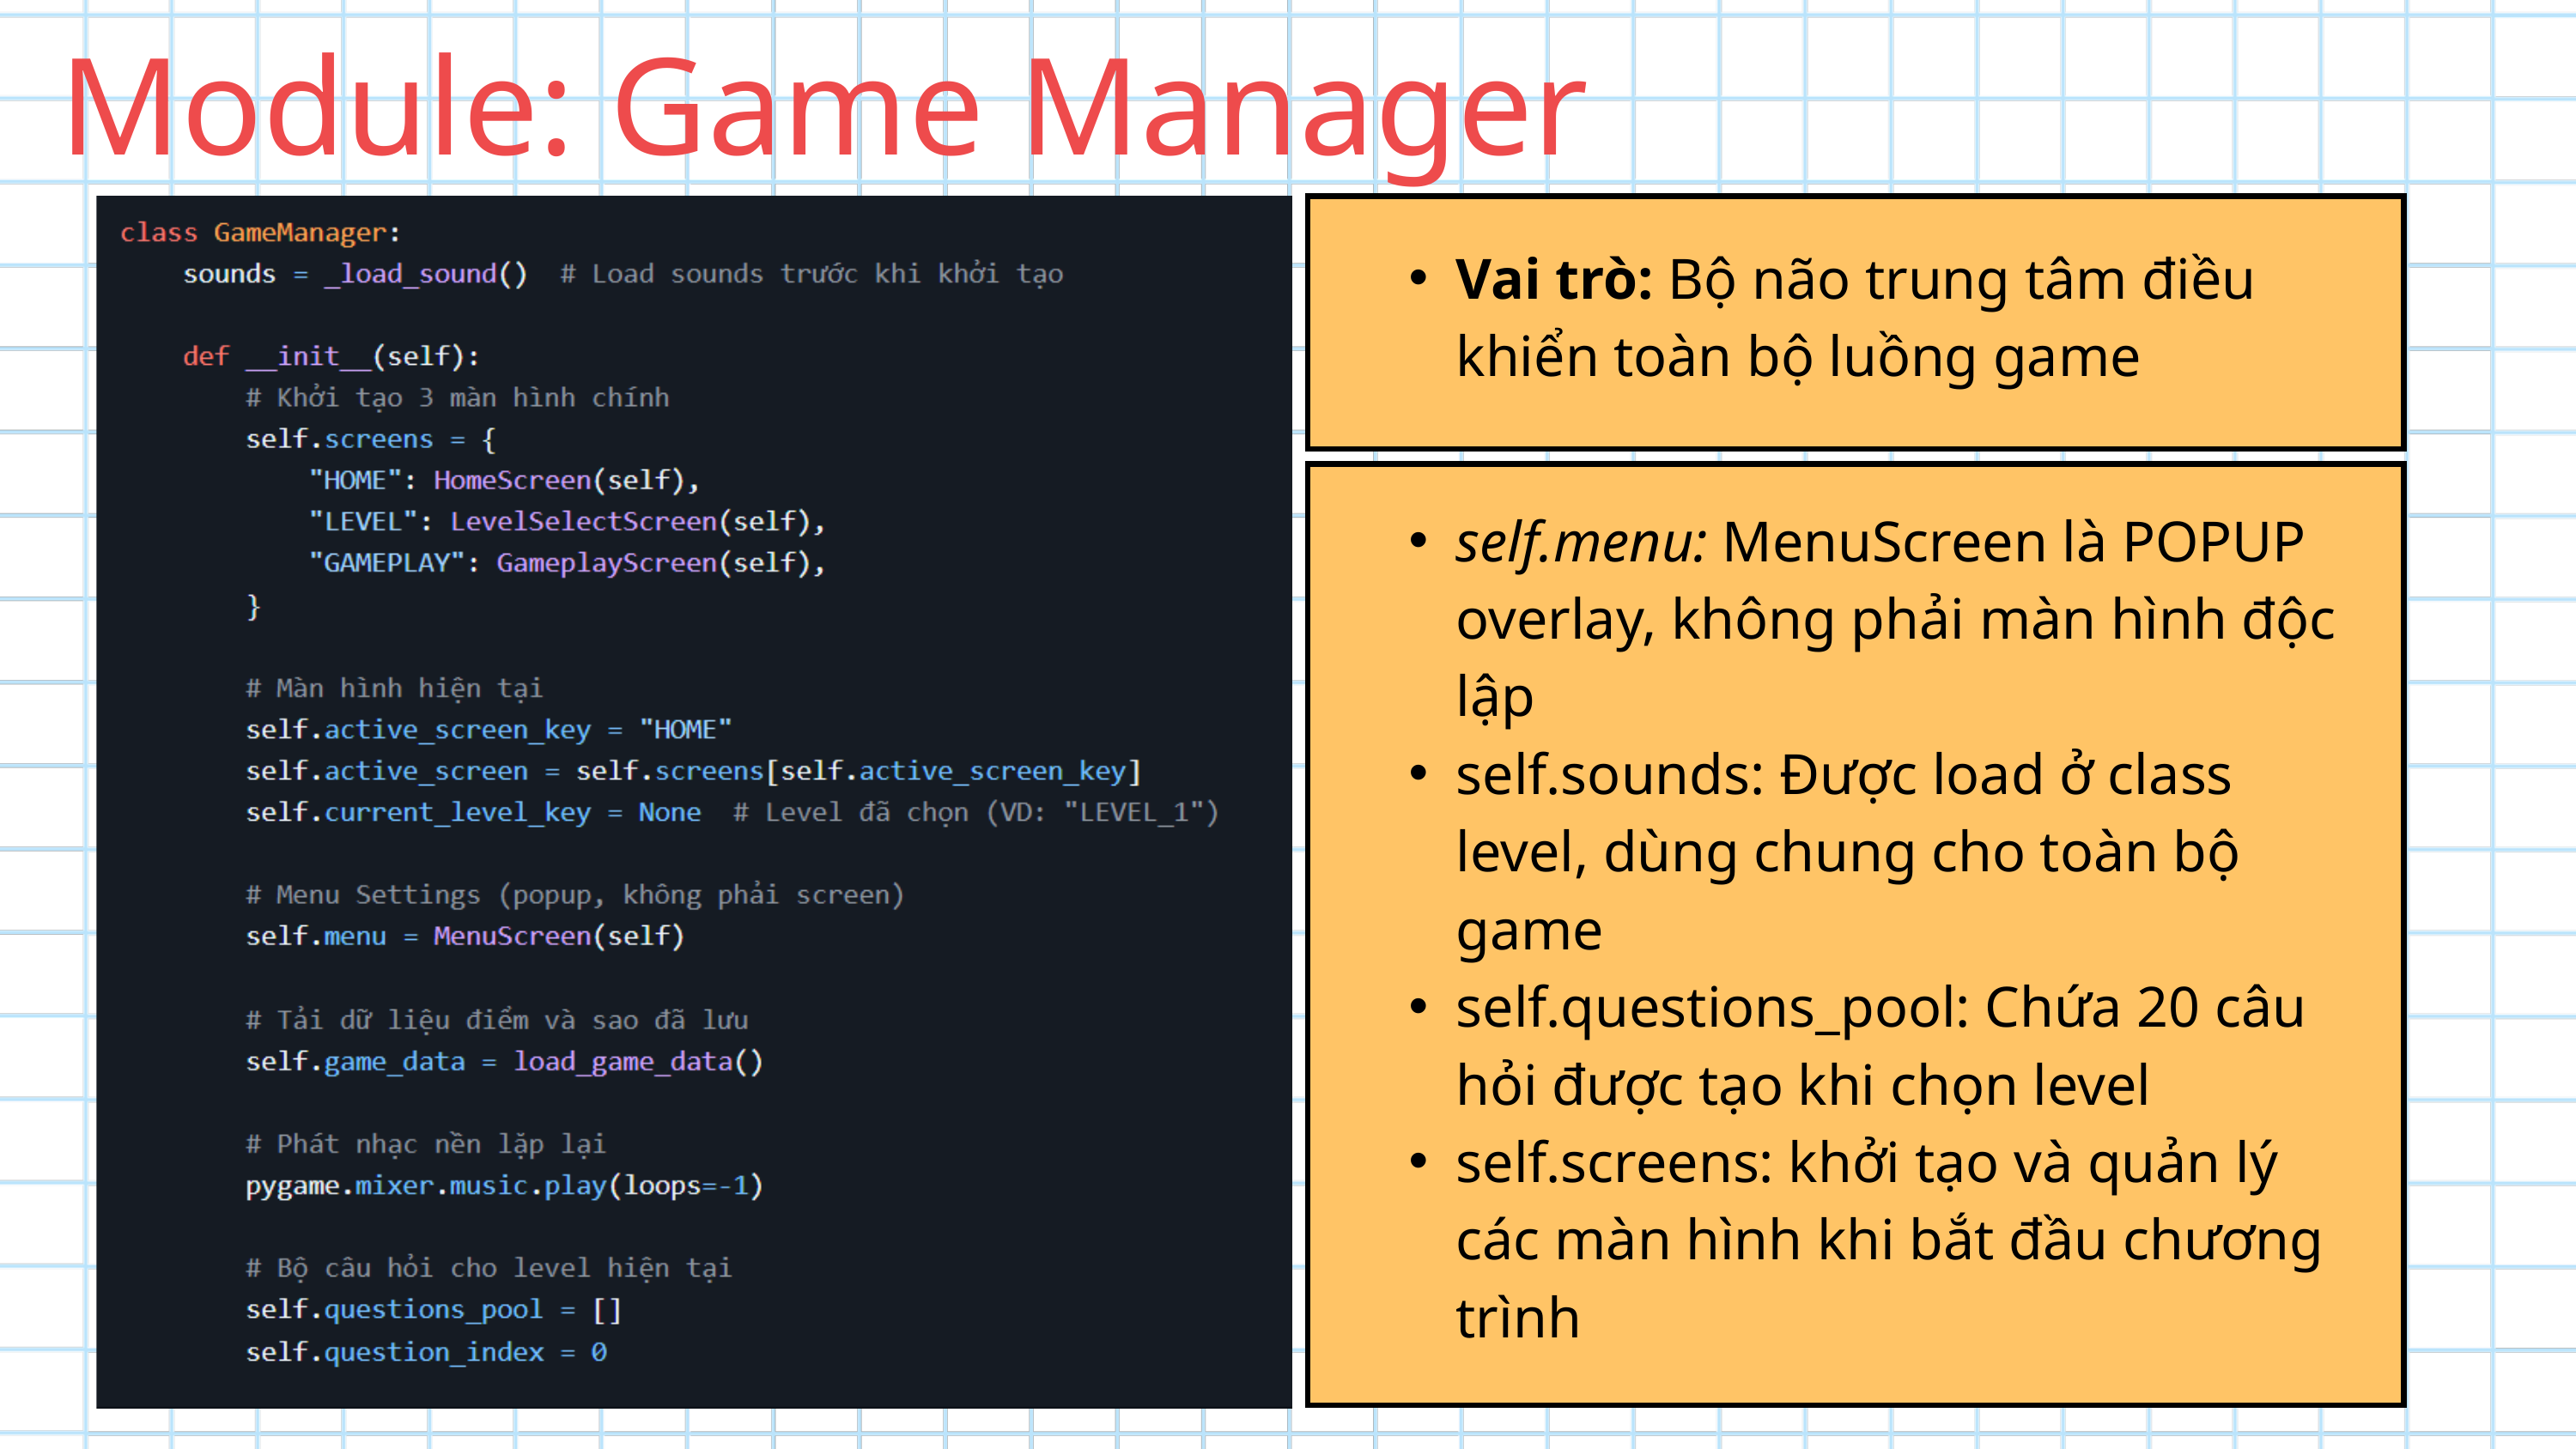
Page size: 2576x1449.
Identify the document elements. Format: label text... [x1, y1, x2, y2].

text_box [96, 196, 1292, 1409]
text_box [1308, 196, 2404, 450]
text_box [0, 0, 2576, 1449]
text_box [1308, 464, 2404, 1406]
text_box Module: Game Manager [59, 20, 2183, 182]
